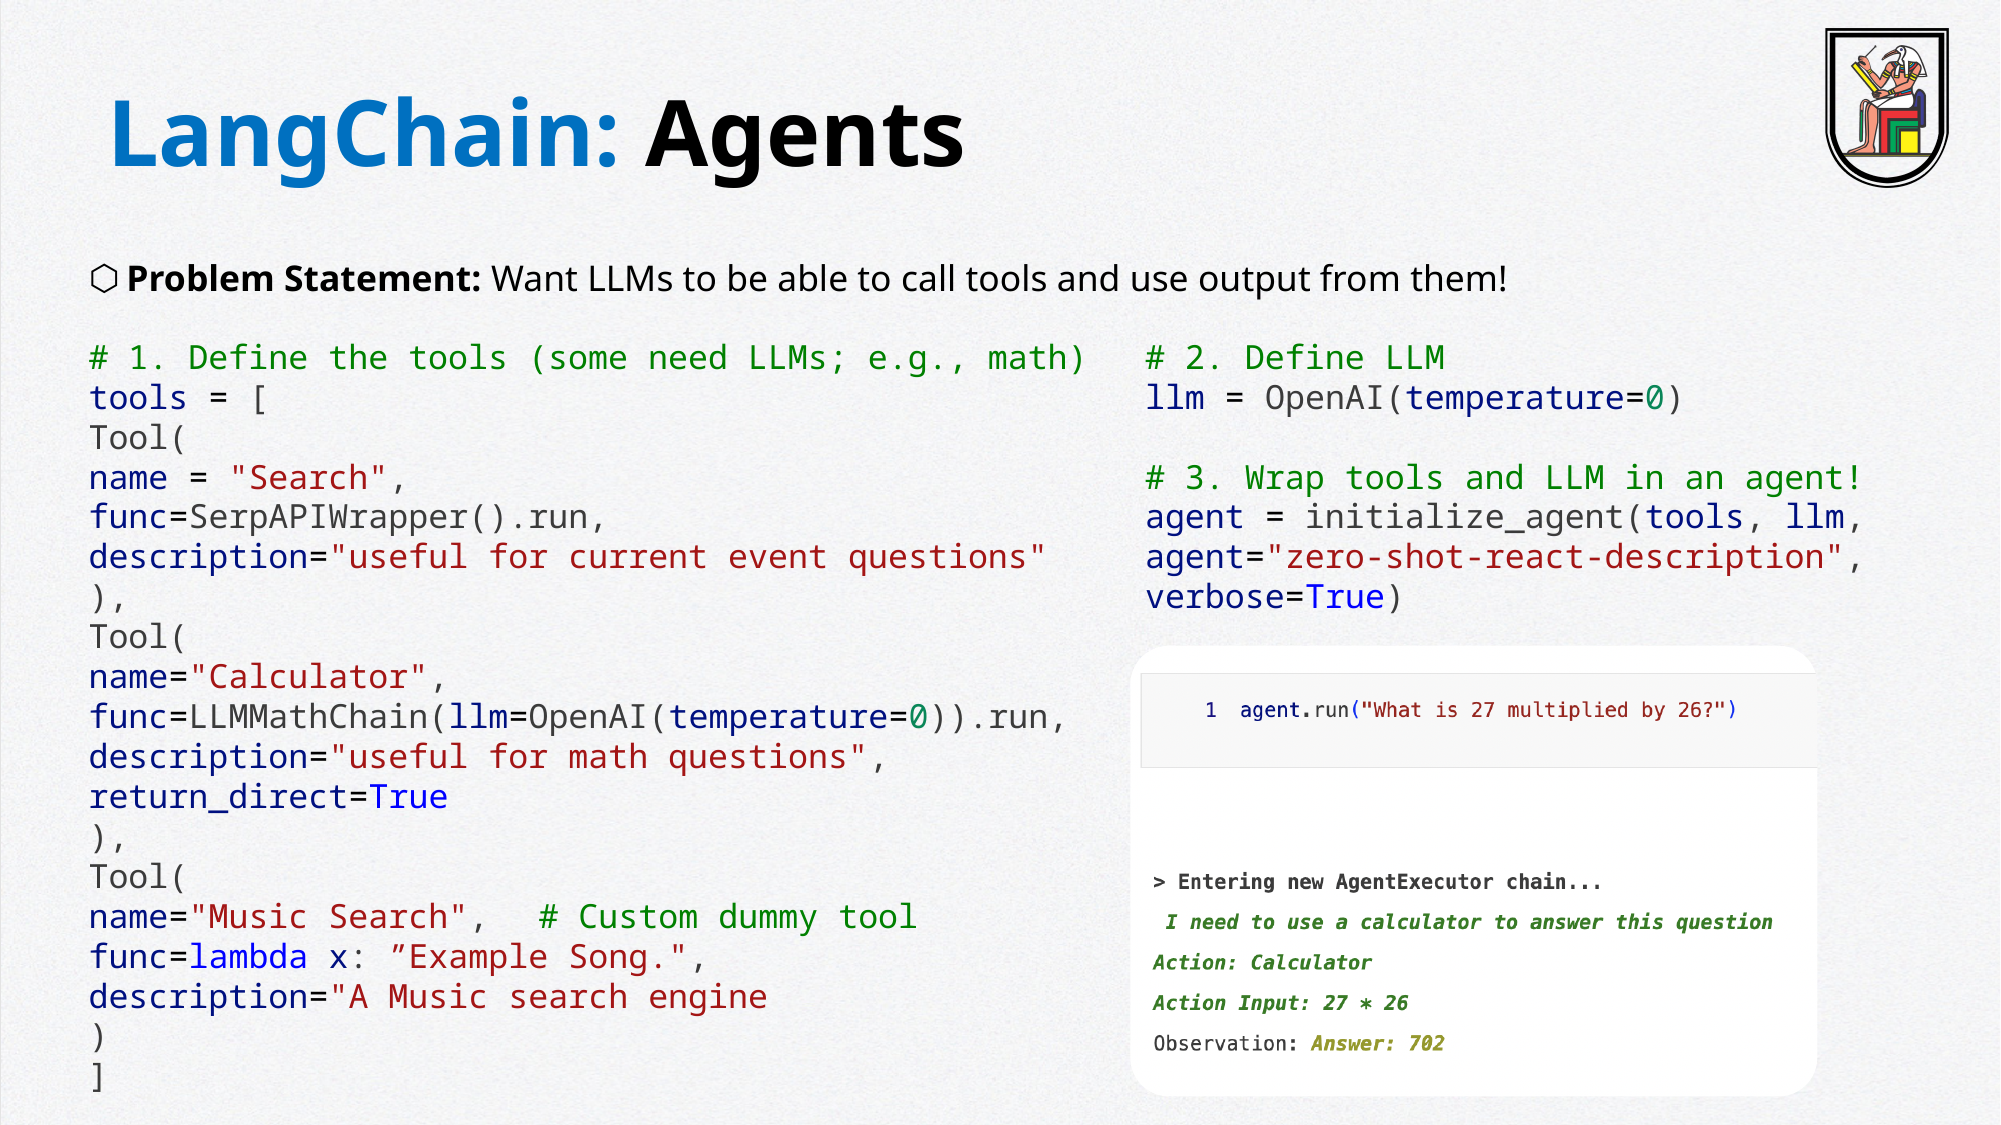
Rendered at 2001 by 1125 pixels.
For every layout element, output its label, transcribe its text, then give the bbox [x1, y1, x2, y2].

title LangChain: Agents [92, 27, 1817, 205]
picture [0, 0, 2001, 1125]
text_box # 1. Define the tools (some need LLMs; e.g., math) tools = [ Tool( name = "Search", func=SerpAPIWrapper().run, description="useful for current event questions" ), Tool( name="Calculator", func=LLMMathChain(llm=OpenAI(temperature=0)).run, description="useful for math questions", return_direct=True ), Tool( name="Music Search", # Custom dummy tool func=lambda x: ”Example Song.", description="A Music search engine ) ] [73, 328, 1110, 1102]
text_box # 2. Define LLM llm = OpenAI(temperature=0) # 3. Wrap tools and LLM in an agent! agent = initialize_agent(tools, llm, agent="zero-shot-react-description", verbose=True) [1130, 328, 1927, 663]
list Problem Statement: Want LLMs to be able to call tools and use output from them! [73, 205, 1863, 1093]
